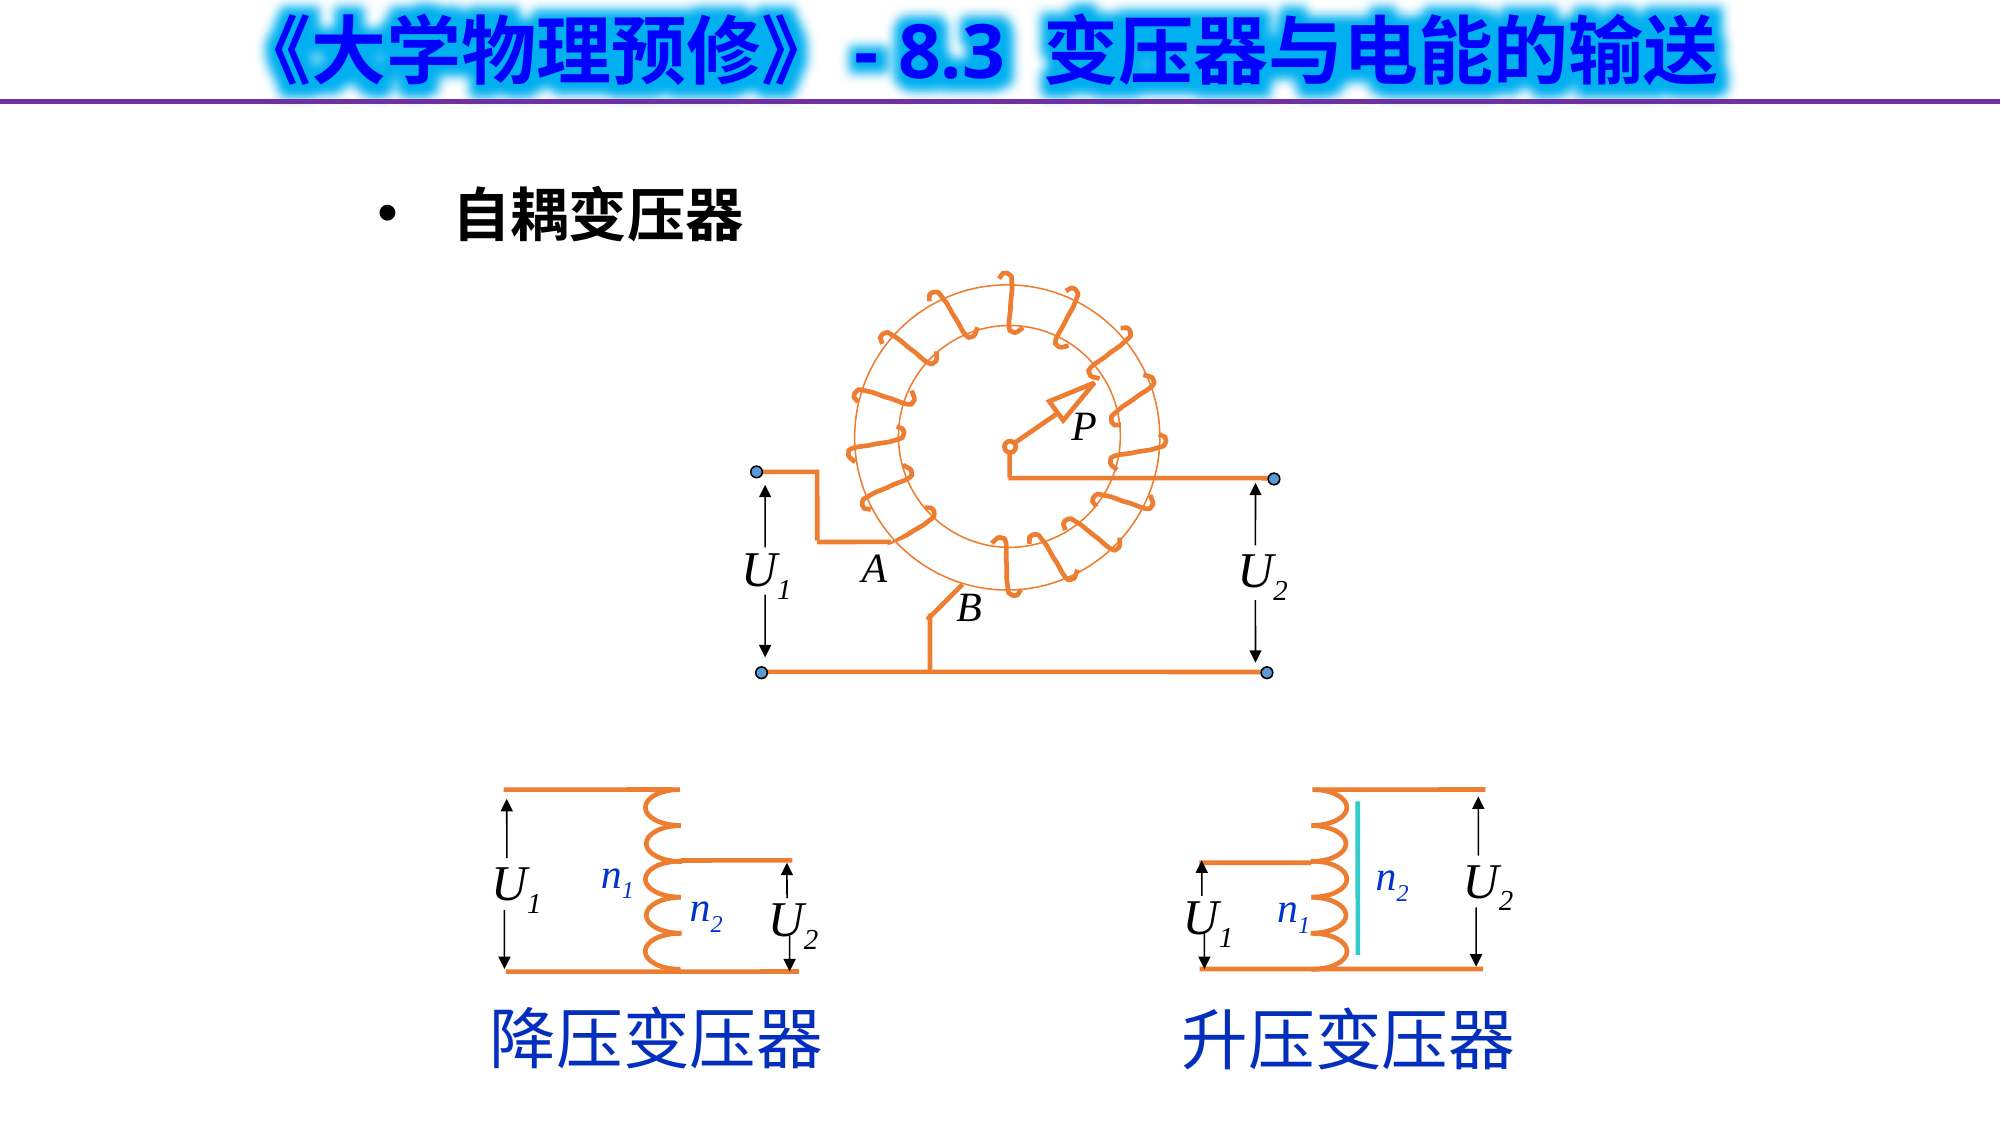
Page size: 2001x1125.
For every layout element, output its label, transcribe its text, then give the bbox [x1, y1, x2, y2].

text_box 升压变压器 [1166, 990, 1563, 1086]
text_box 自耦变压器 [362, 170, 808, 256]
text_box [724, 276, 1305, 679]
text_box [474, 789, 835, 972]
text_box 降压变压器 [474, 989, 839, 1085]
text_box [1166, 789, 1530, 970]
